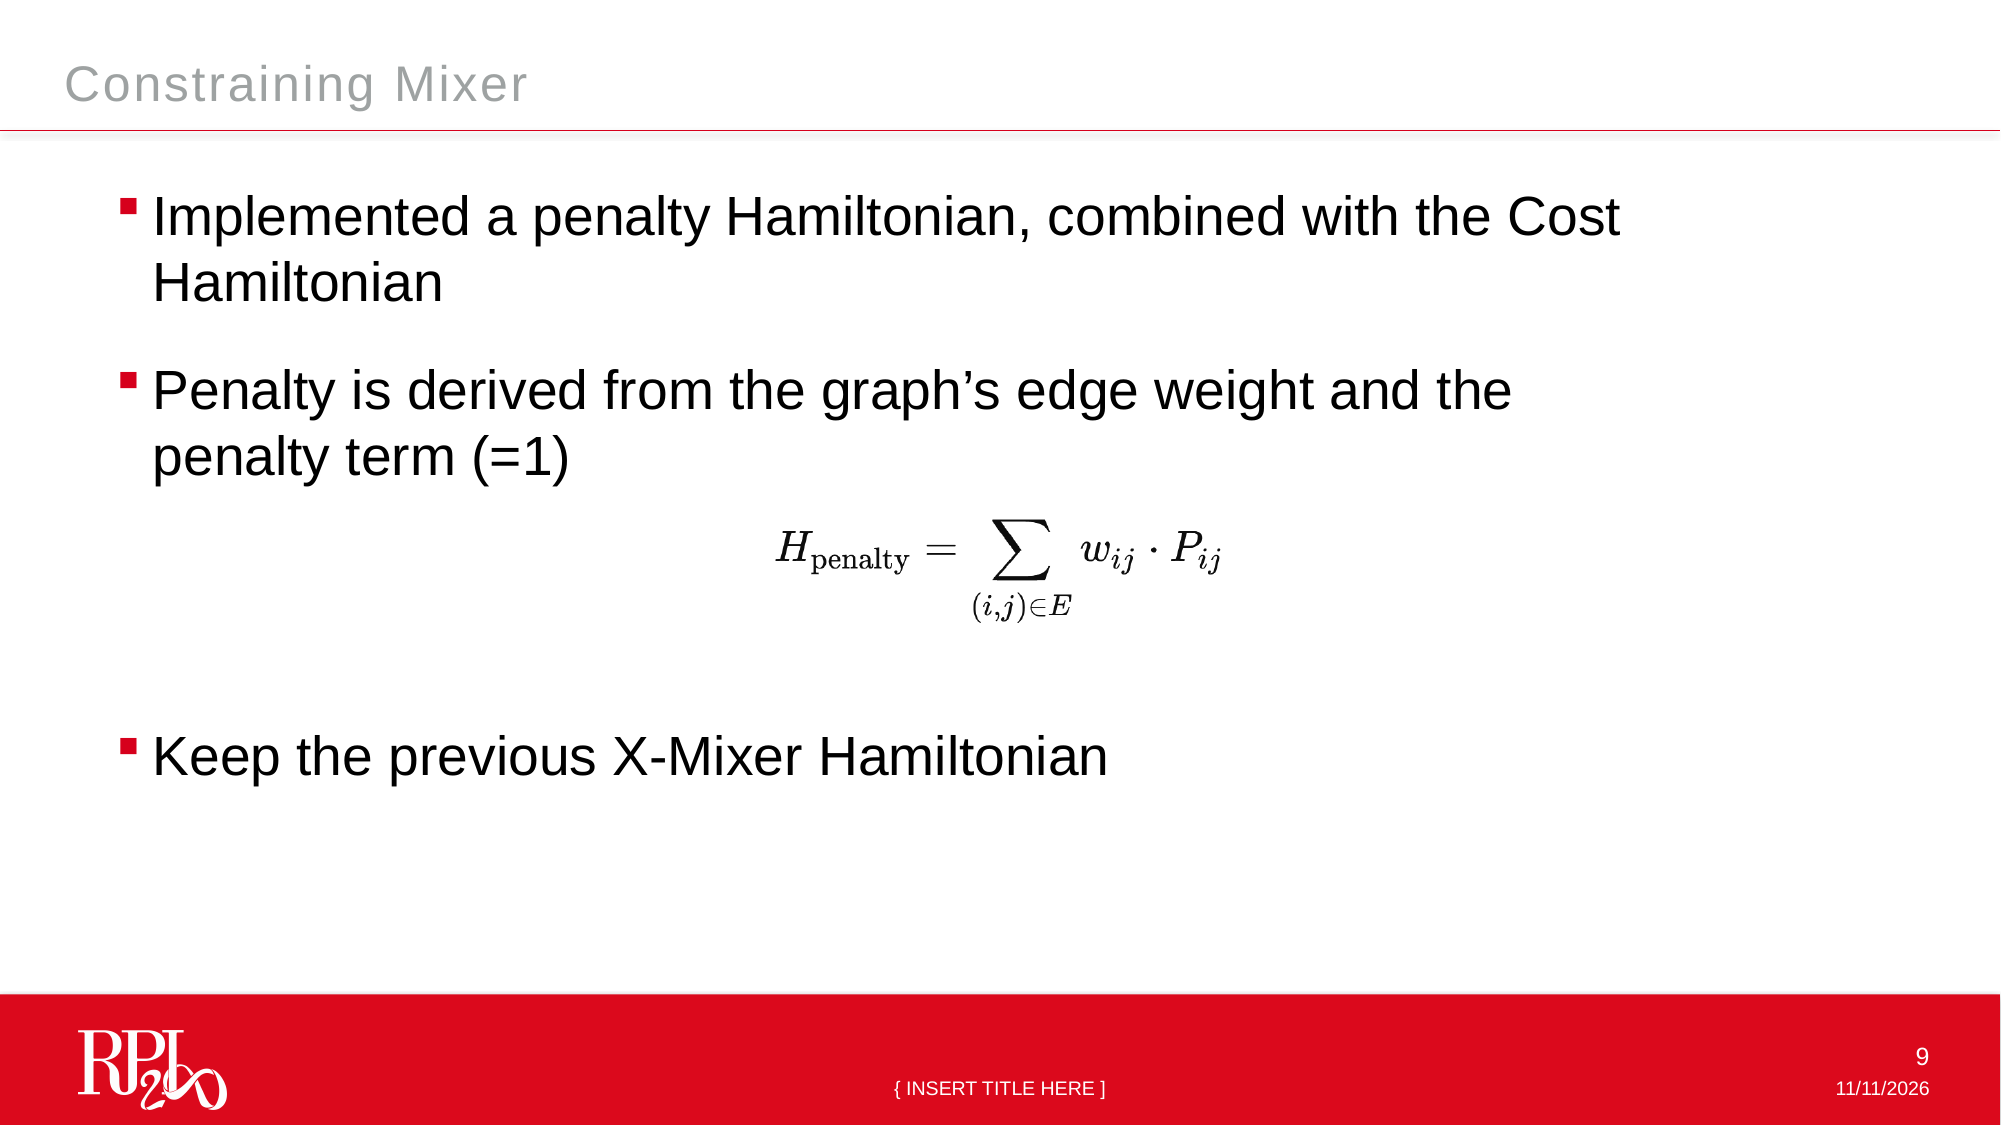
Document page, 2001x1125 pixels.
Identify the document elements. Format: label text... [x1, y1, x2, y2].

picture [78, 1030, 227, 1110]
picture [747, 485, 1253, 640]
list Constraining Mixer [49, 44, 1870, 131]
list Implemented a penalty Hamiltonian, combined with the Cost Hamiltonian Penalty is derived from the graph’s edge weight and the penalty term (=1) Keep the previous X-Mixer Hamiltonian [49, 172, 1696, 994]
